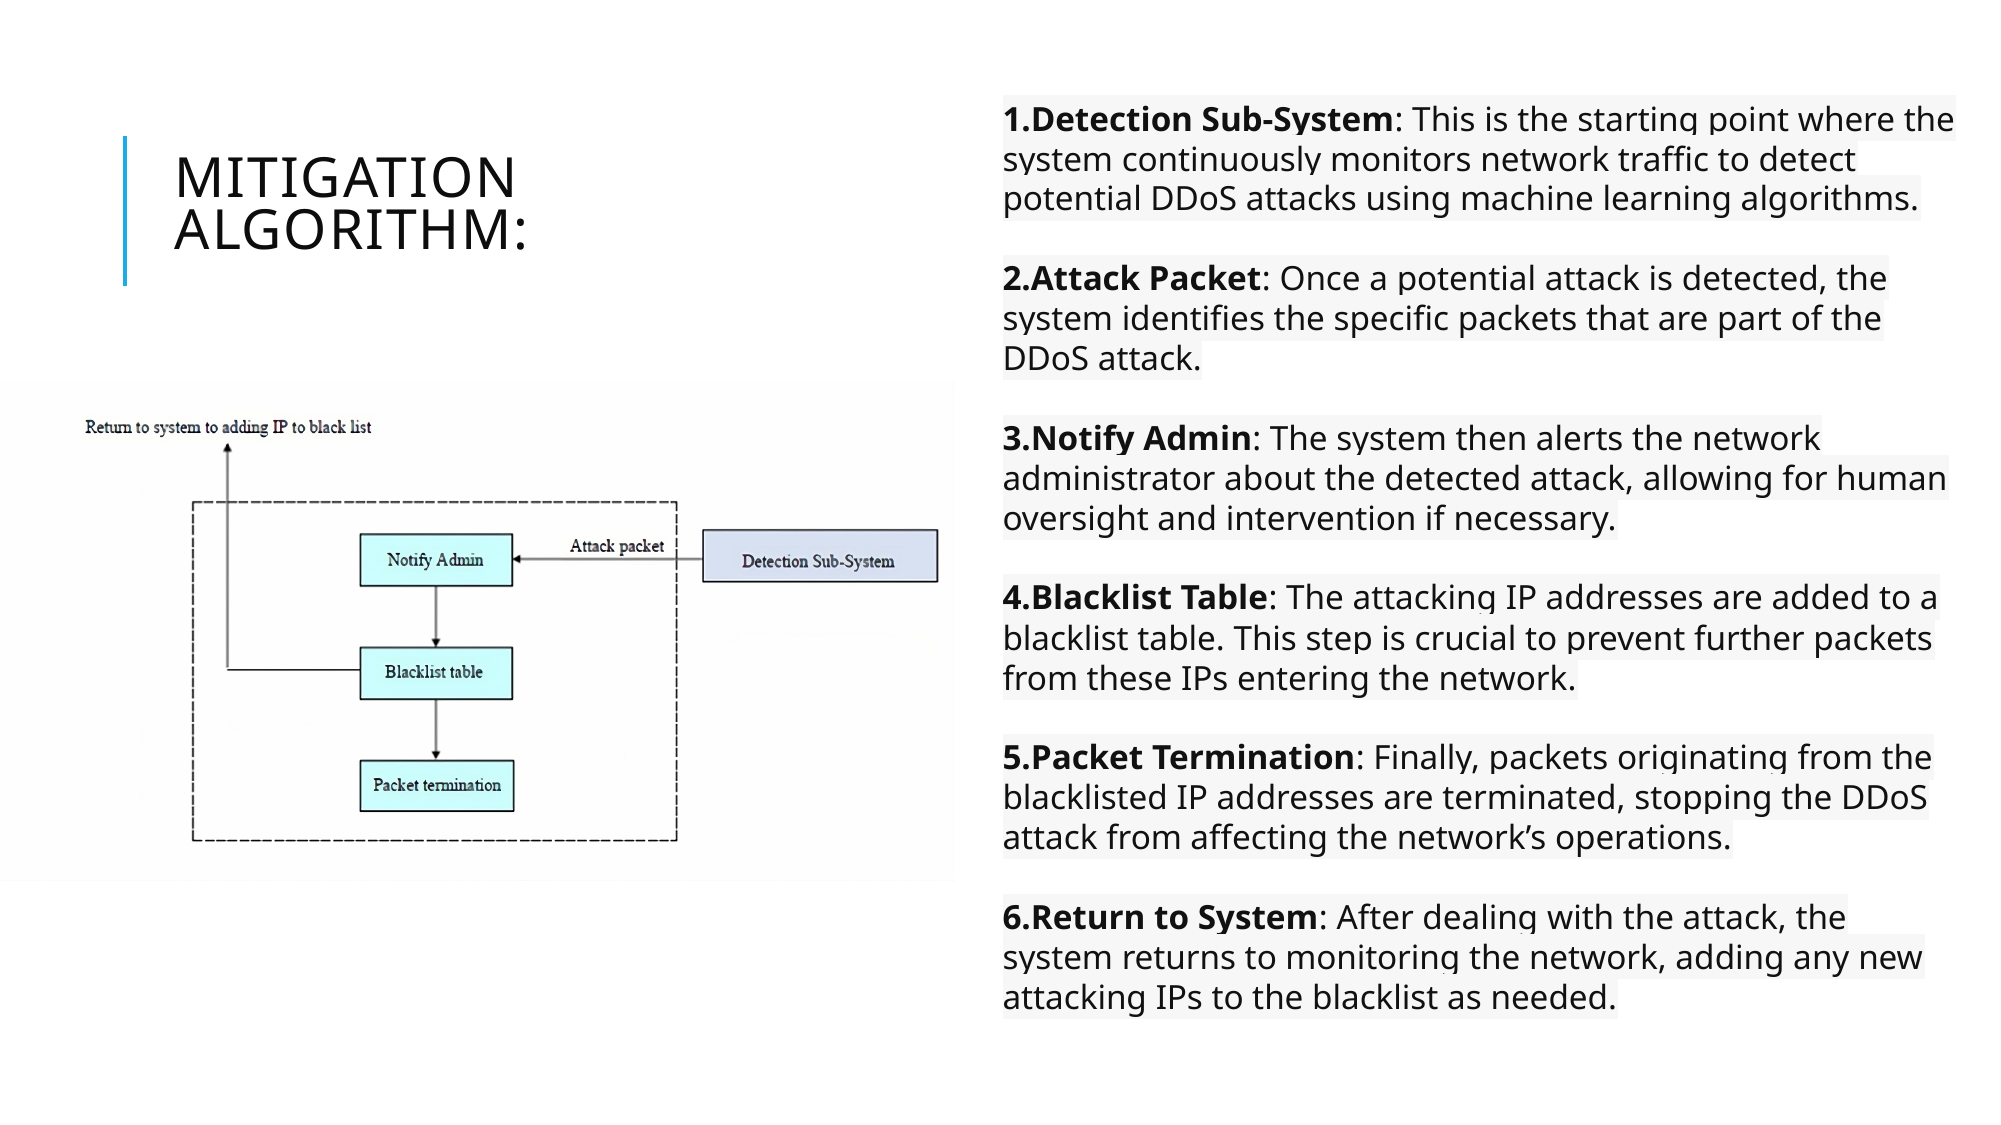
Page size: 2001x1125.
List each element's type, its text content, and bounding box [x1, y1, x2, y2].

text_box Detection Sub-System: This is the starting point where the system continuously monitors network traffic to detect potential DDoS attacks using machine learning algorithms. Attack Packet: Once a potential attack is detected, the system identifies the specific packets that are part of the DDoS attack. Notify Admin: The system then alerts the network administrator about the detected attack, allowing for human oversight and intervention if necessary. Blacklist Table: The attacking IP addresses are added to a blacklist table. This step is crucial to prevent further packets from these IPs entering the network. Packet Termination: Finally, packets originating from the blacklisted IP addresses are terminated, stopping the DDoS attack from affecting the network’s operations. Return to System: After dealing with the attack, the system returns to monitoring the network, adding any new attacking IPs to the blacklist as needed. [987, 90, 1974, 1064]
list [0, 382, 954, 882]
title Mitigation algorithm: [159, 146, 746, 269]
